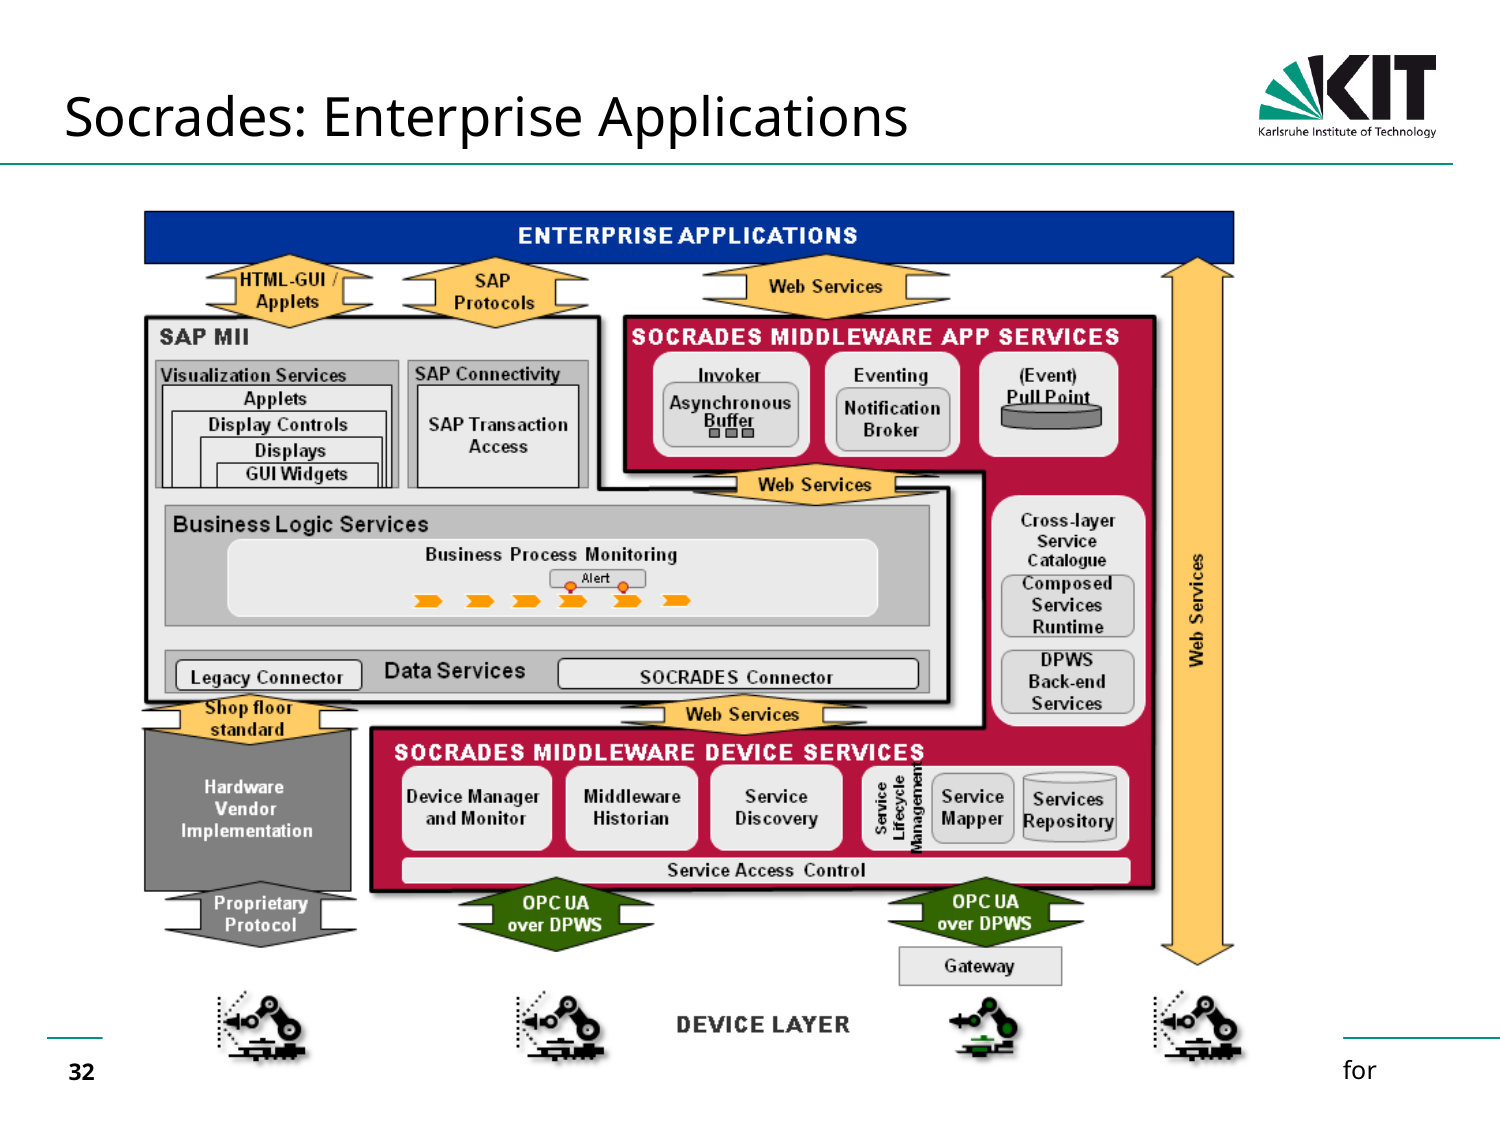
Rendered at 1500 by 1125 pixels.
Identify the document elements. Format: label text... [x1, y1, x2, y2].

picture [102, 169, 1344, 1125]
title Socrades: Enterprise Applications [63, 54, 1199, 148]
picture [1257, 55, 1436, 138]
